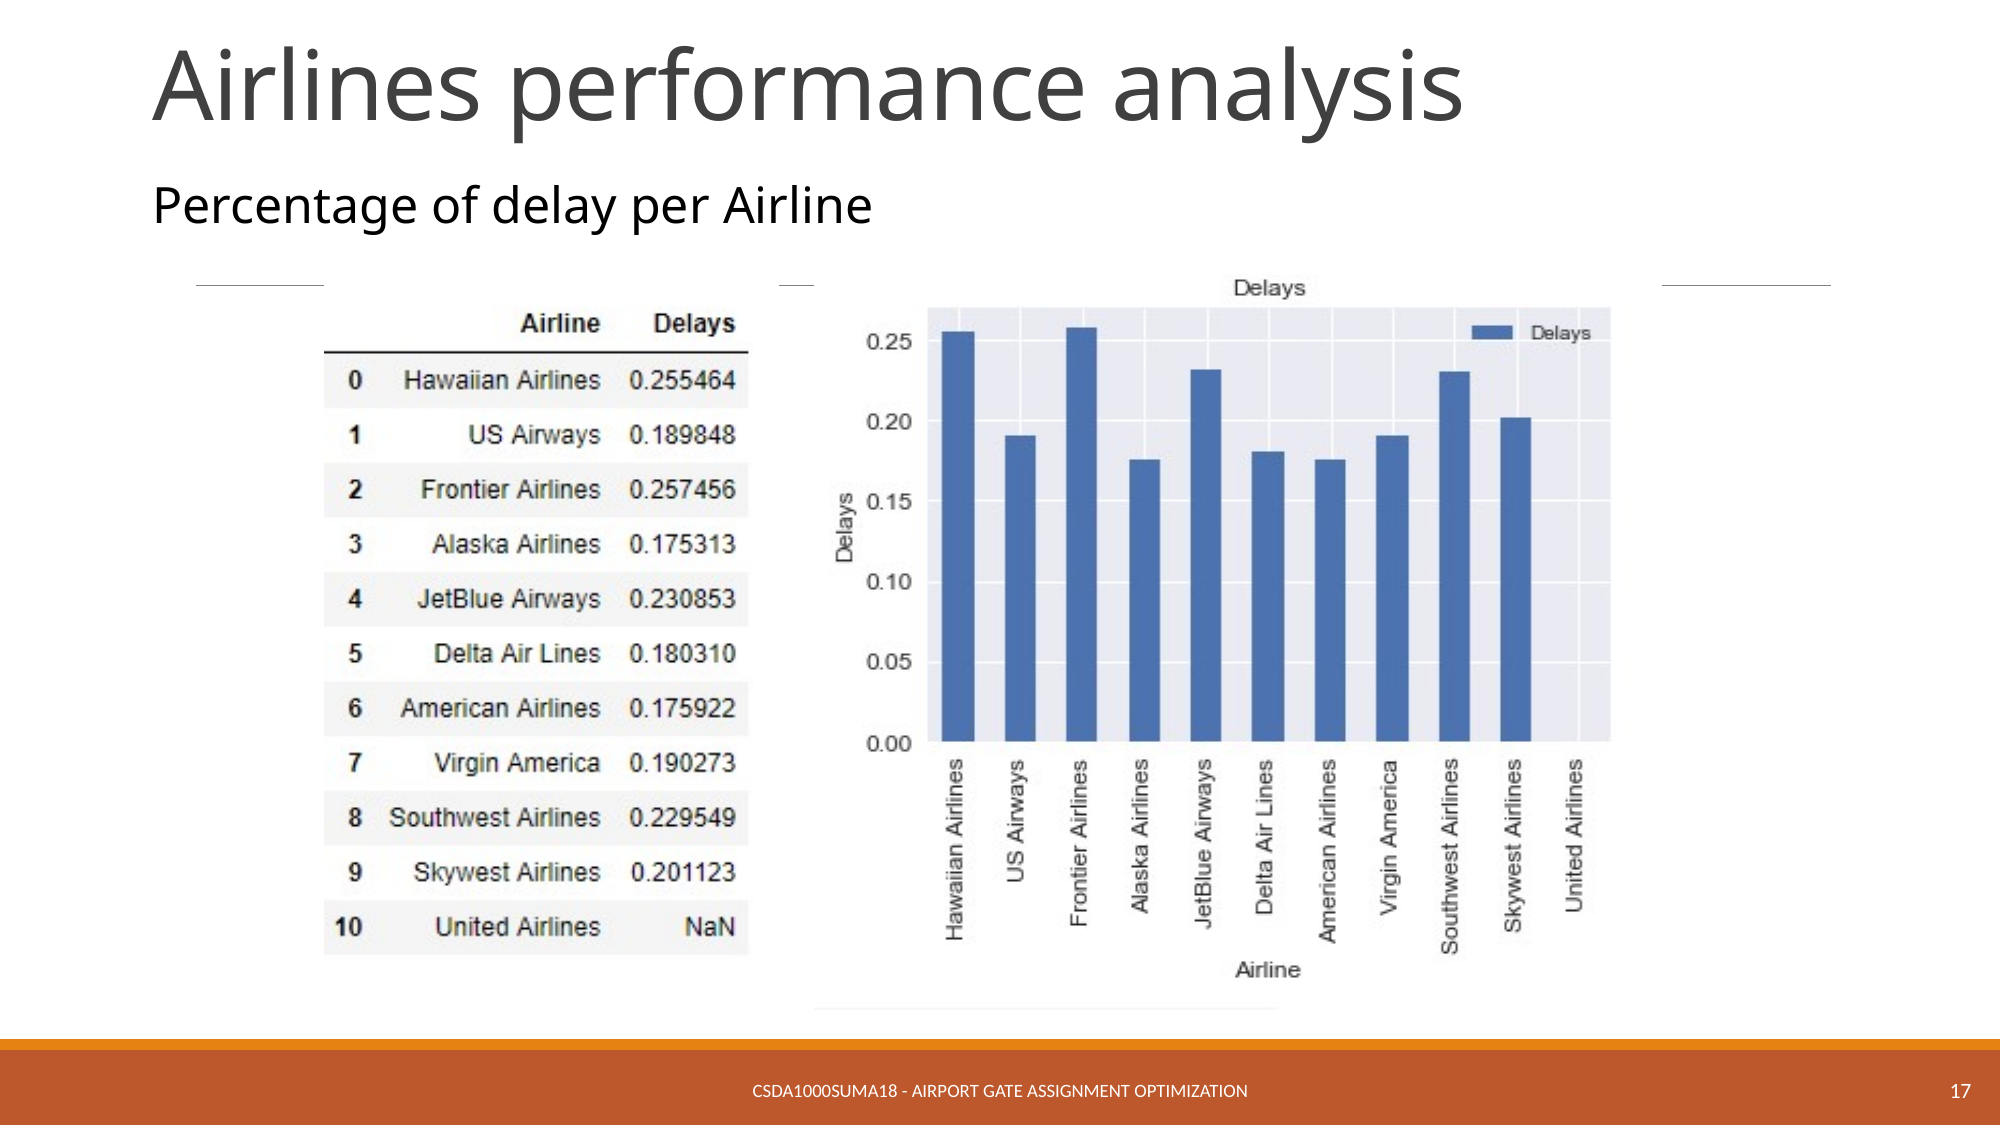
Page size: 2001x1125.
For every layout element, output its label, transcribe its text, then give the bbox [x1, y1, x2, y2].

text_box Percentage of delay per Airline [137, 165, 1721, 241]
footer CSDA1000SUMA18 - Airport Gate Assignment Optimization [604, 1059, 1396, 1120]
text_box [324, 274, 1662, 1010]
title Airlines performance analysis [137, 33, 1863, 149]
slide_number 17 [1771, 1059, 1987, 1120]
